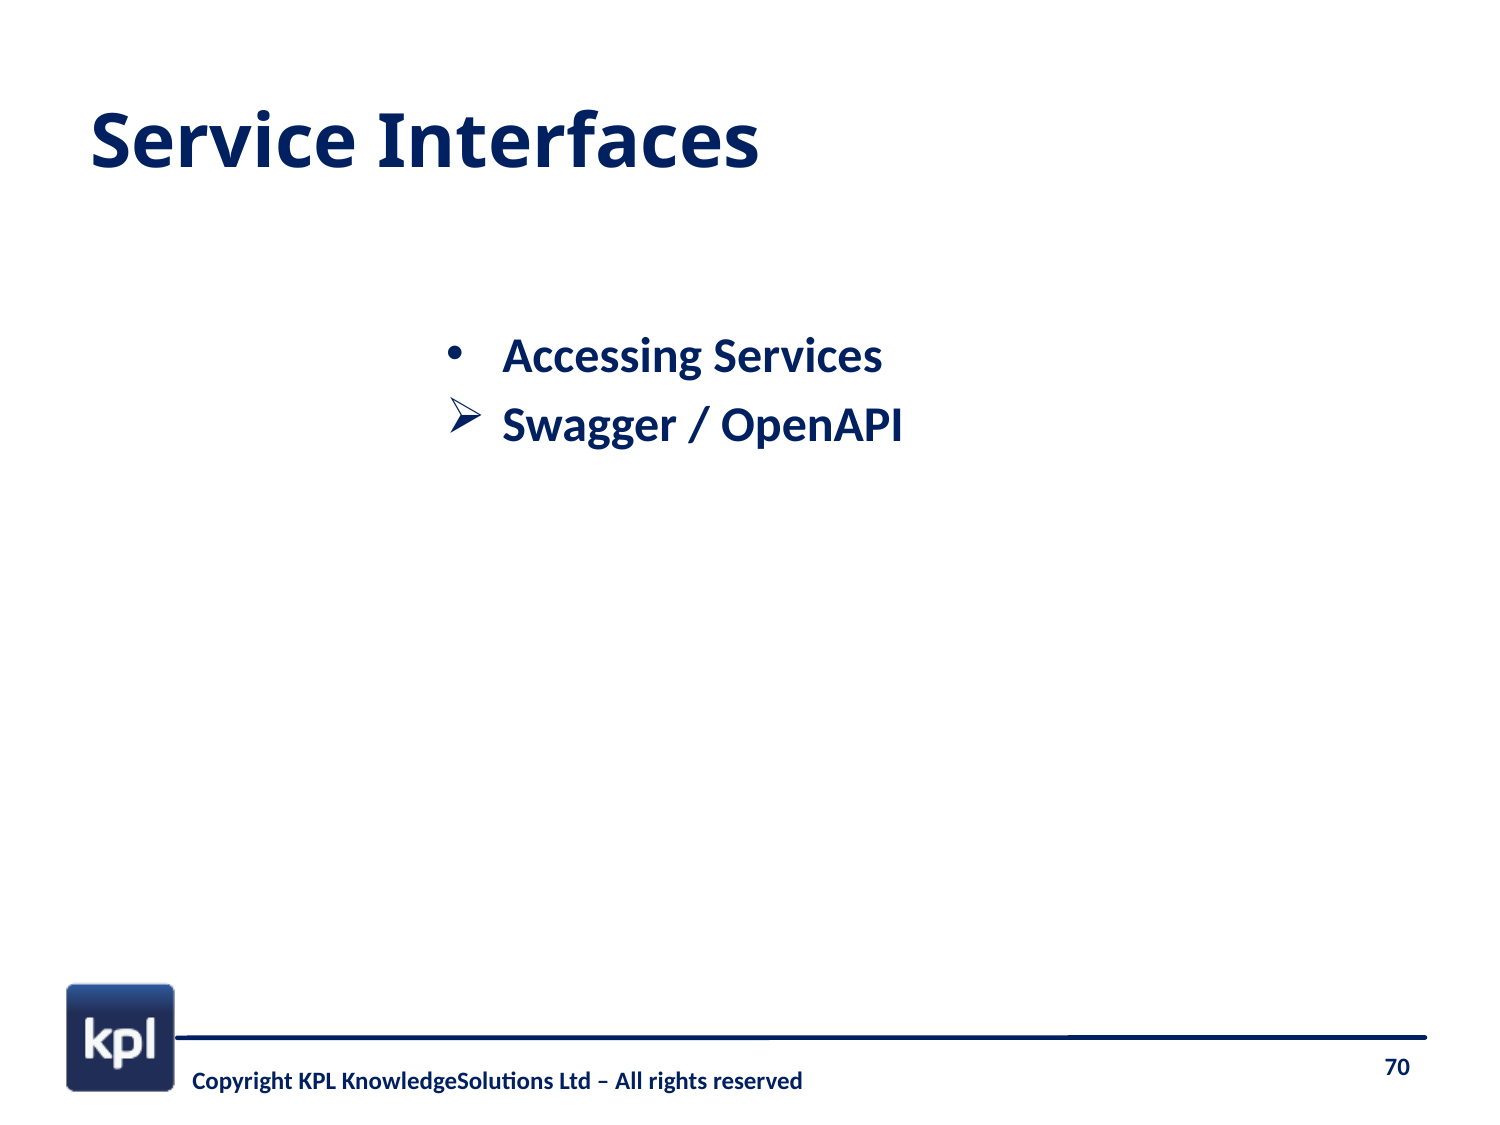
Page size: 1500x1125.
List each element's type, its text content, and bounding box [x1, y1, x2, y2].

footer Copyright KPL KnowledgeSolutions Ltd – All rights reserved [177, 1050, 963, 1110]
title Service Interfaces [75, 43, 1436, 233]
picture [62, 980, 178, 1095]
slide_number 70 [987, 1042, 1425, 1103]
list Accessing Services Swagger / OpenAPI [431, 314, 1022, 780]
